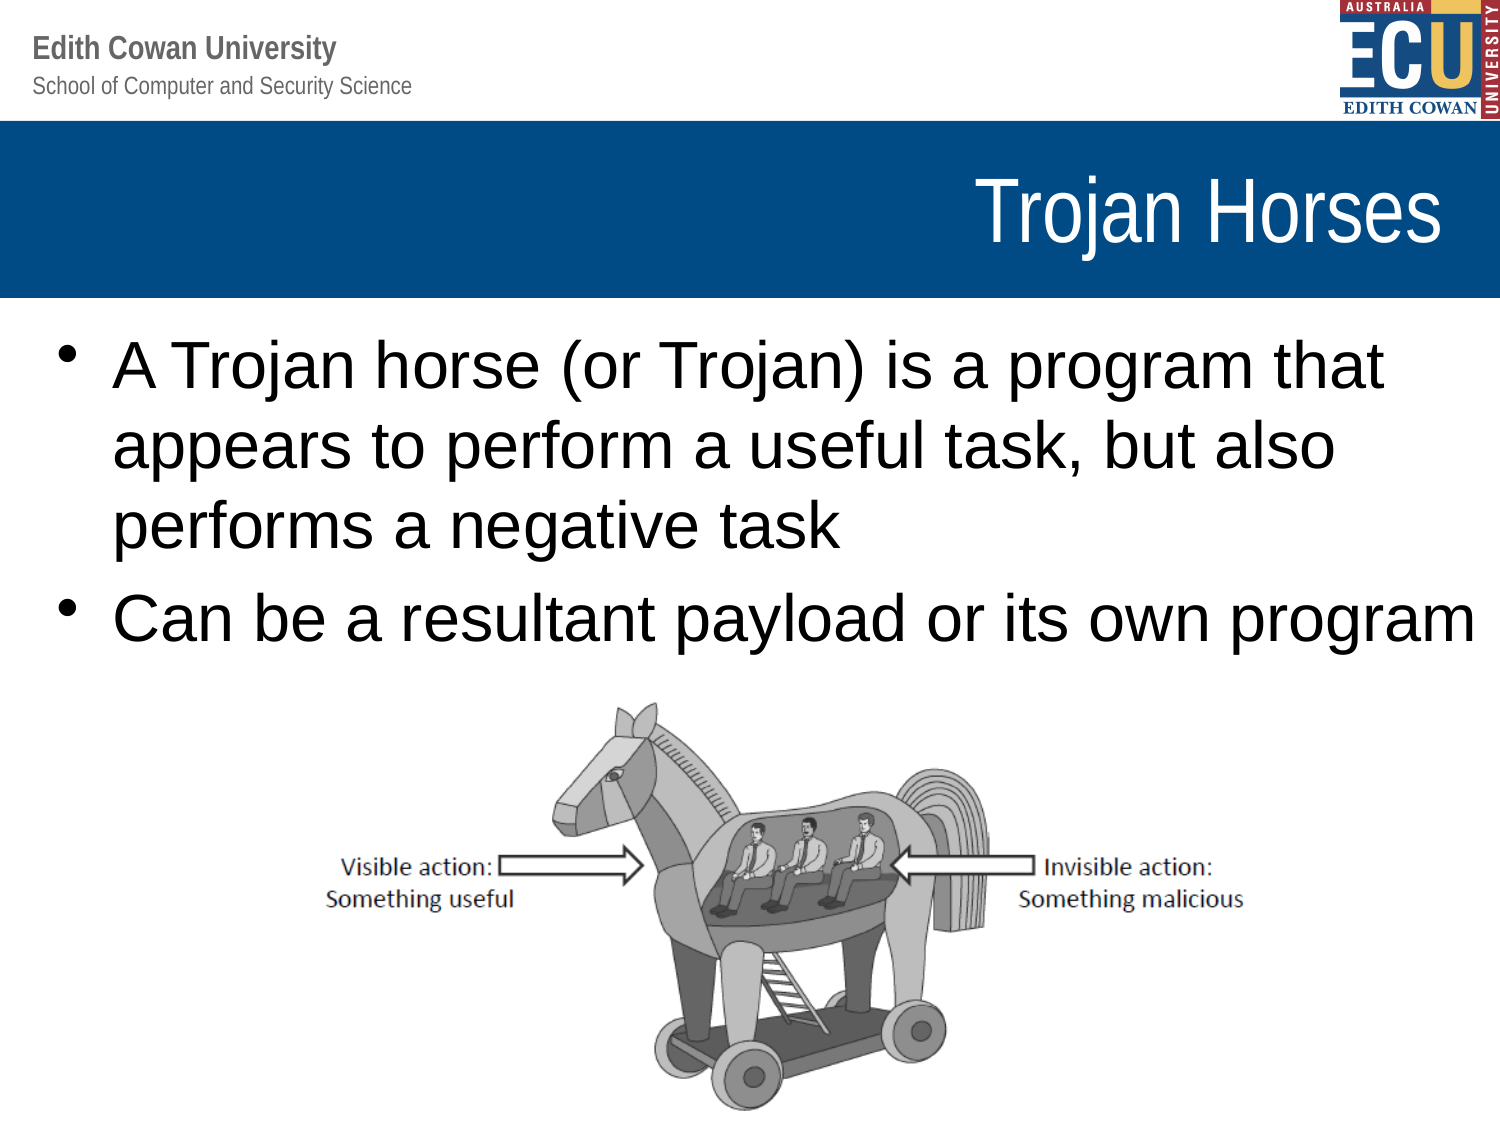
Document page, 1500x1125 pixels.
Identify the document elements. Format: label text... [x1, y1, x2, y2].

picture [1340, 0, 1500, 119]
picture [253, 672, 1321, 1125]
list A Trojan horse (or Trojan) is a program that appears to perform a useful task, but also performs a negative task Can be a resultant payload or its own program [40, 314, 1500, 1083]
title Trojan Horses [40, 123, 1460, 289]
